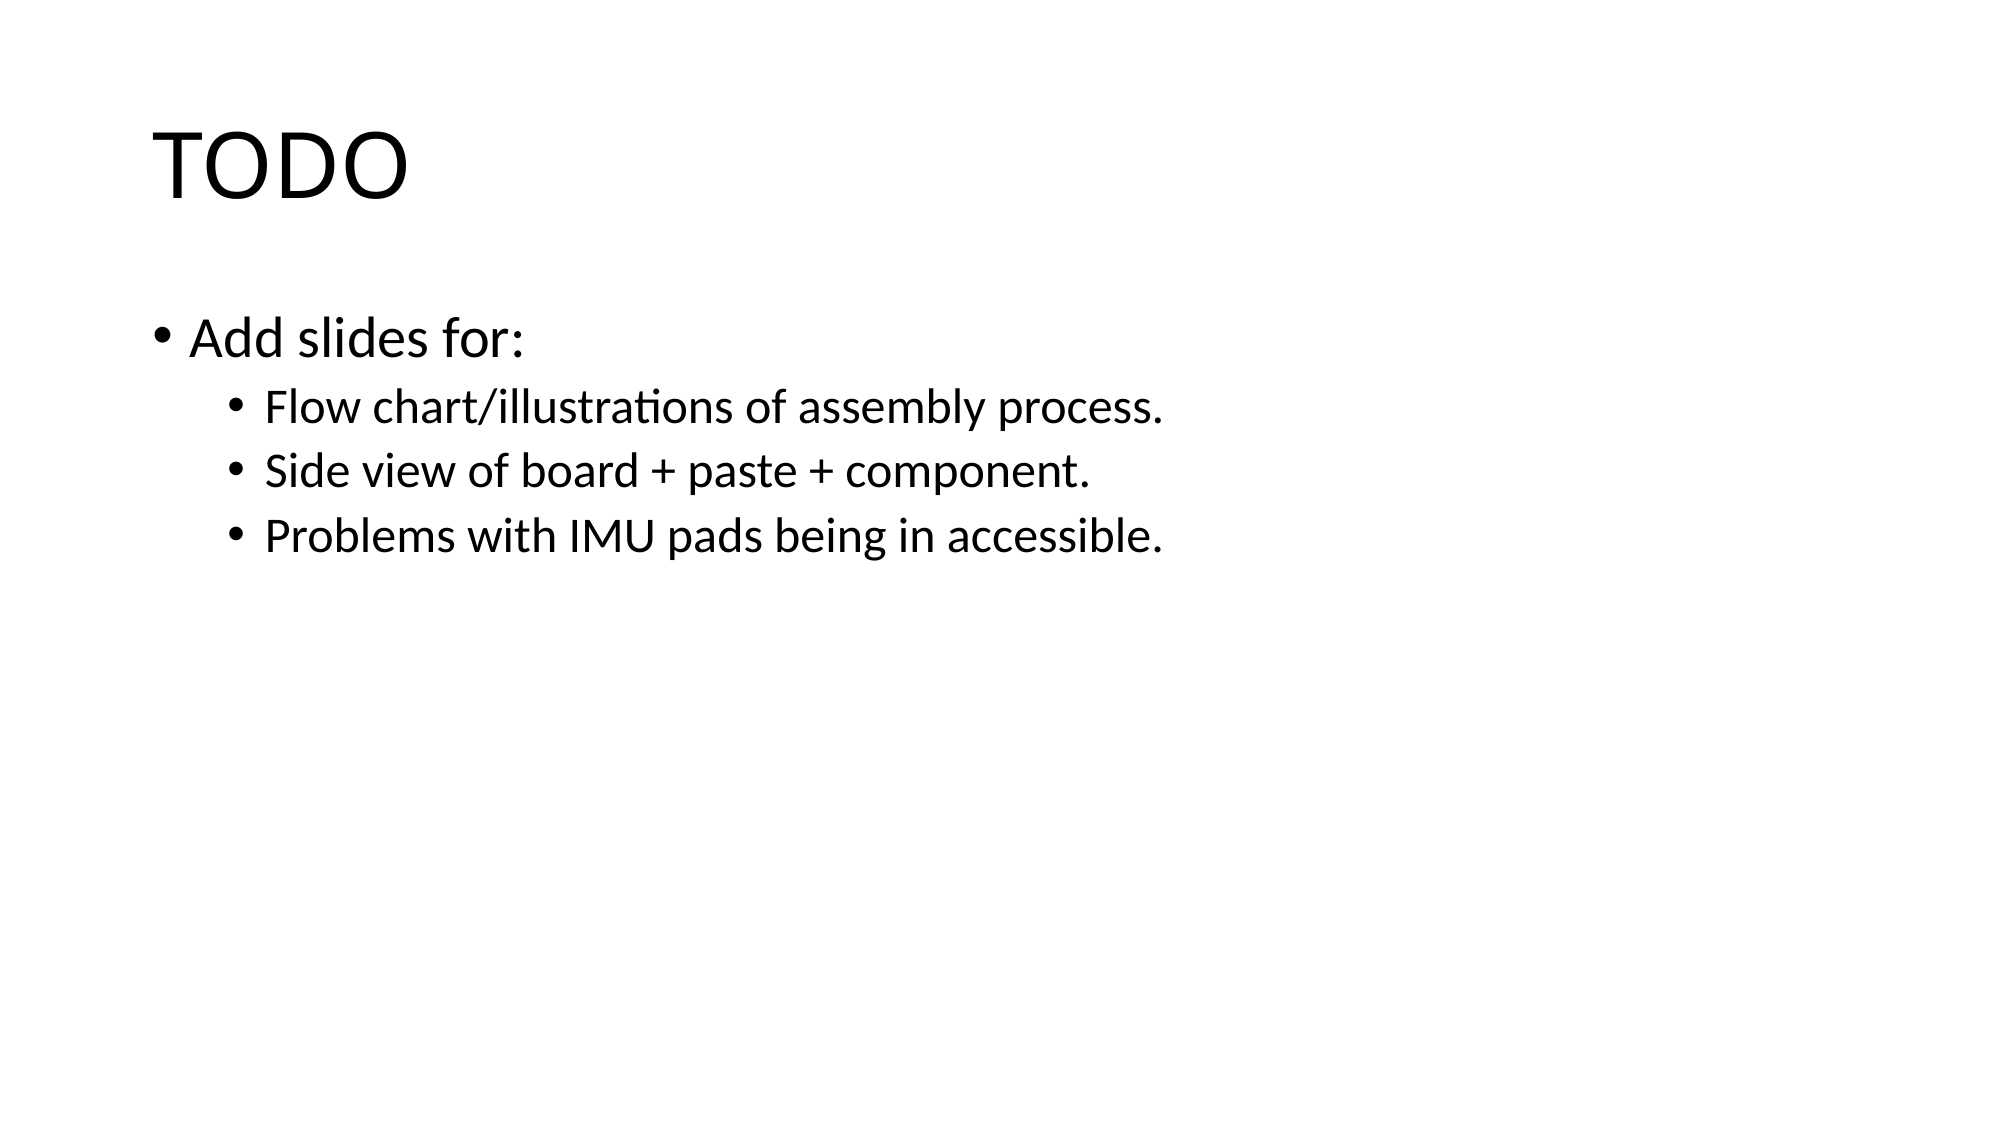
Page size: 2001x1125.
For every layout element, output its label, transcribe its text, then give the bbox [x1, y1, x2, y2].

list Add slides for: Flow chart/illustrations of assembly process. Side view of board + paste + component. Problems with IMU pads being in accessible. [137, 299, 1863, 1014]
title TODO [137, 59, 1863, 278]
